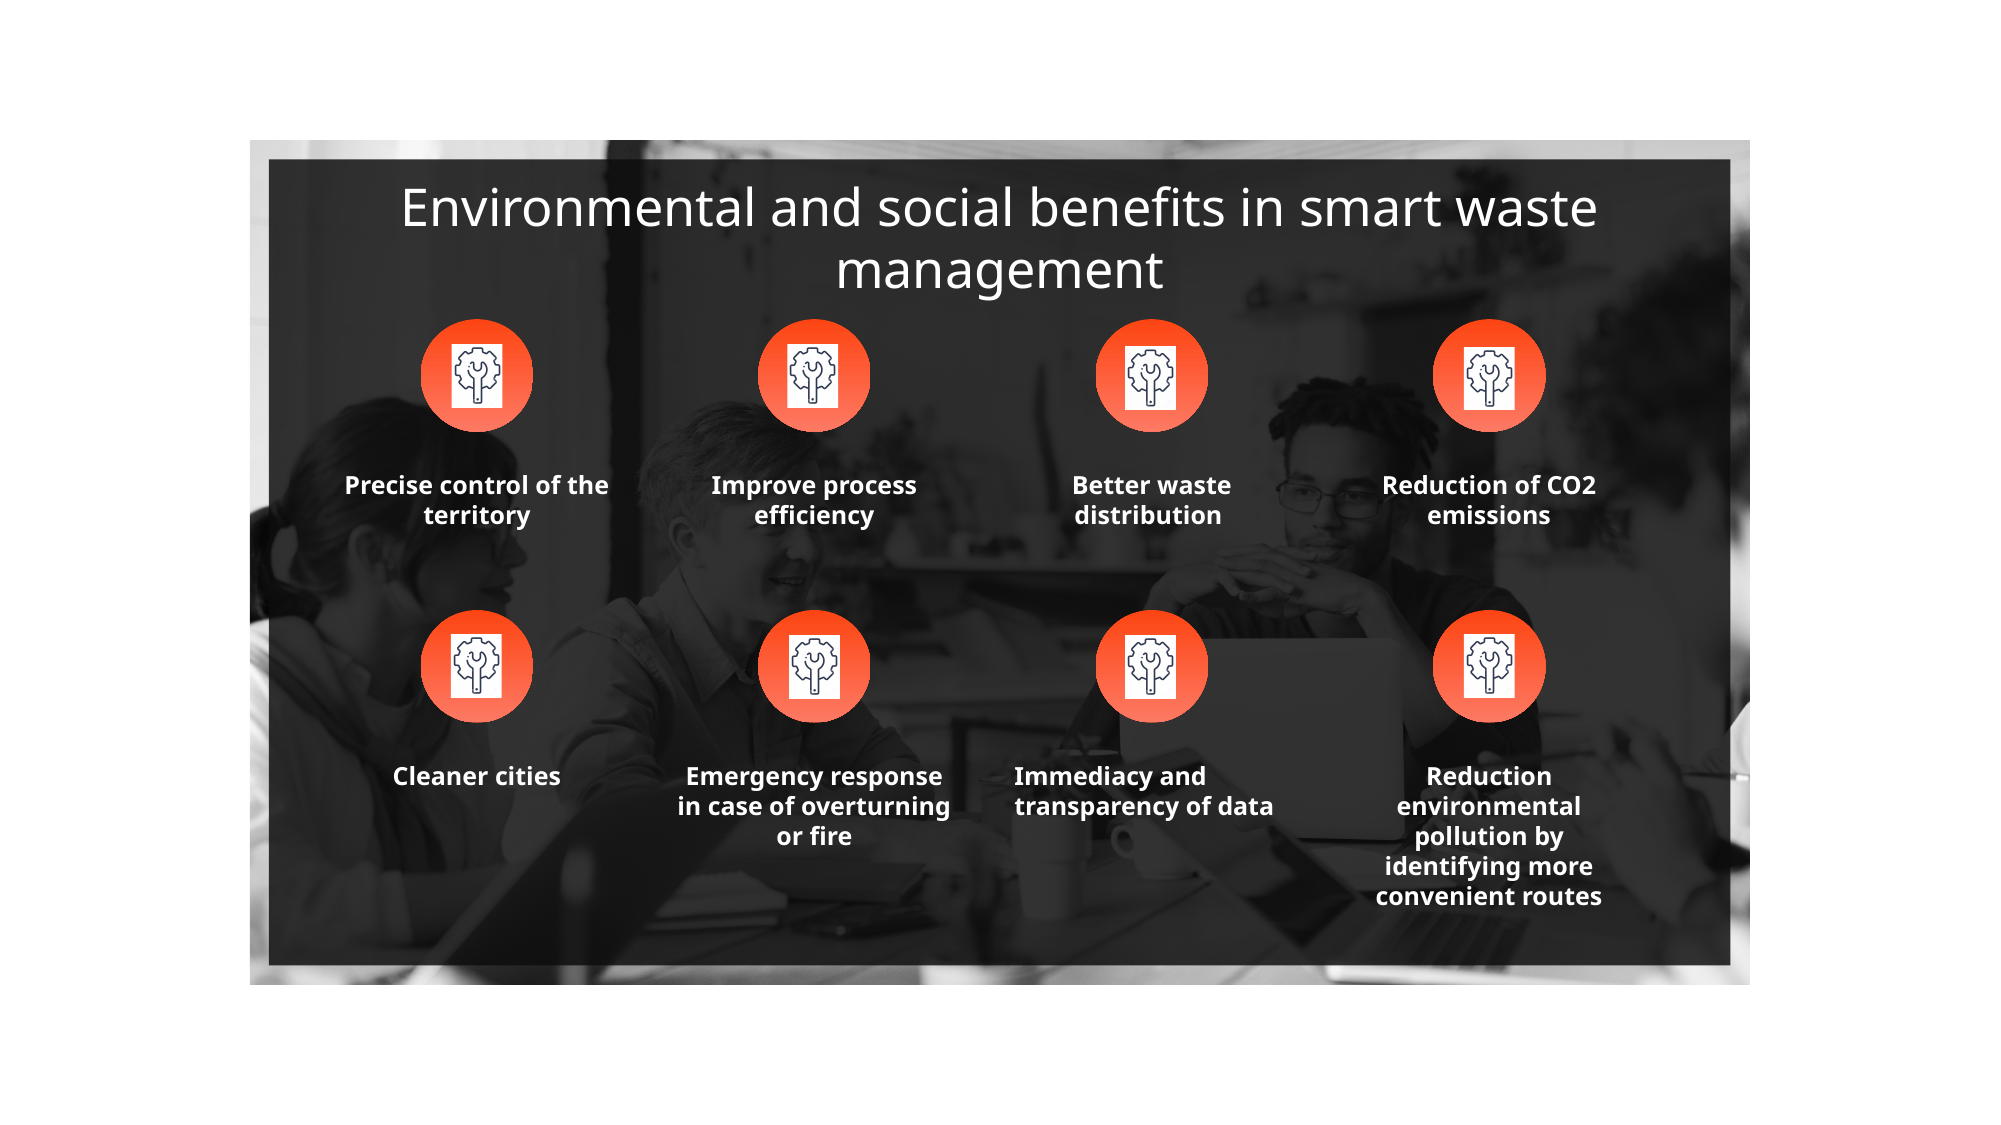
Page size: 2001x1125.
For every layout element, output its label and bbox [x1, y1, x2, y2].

text_box [339, 319, 1627, 913]
picture [249, 140, 1750, 985]
